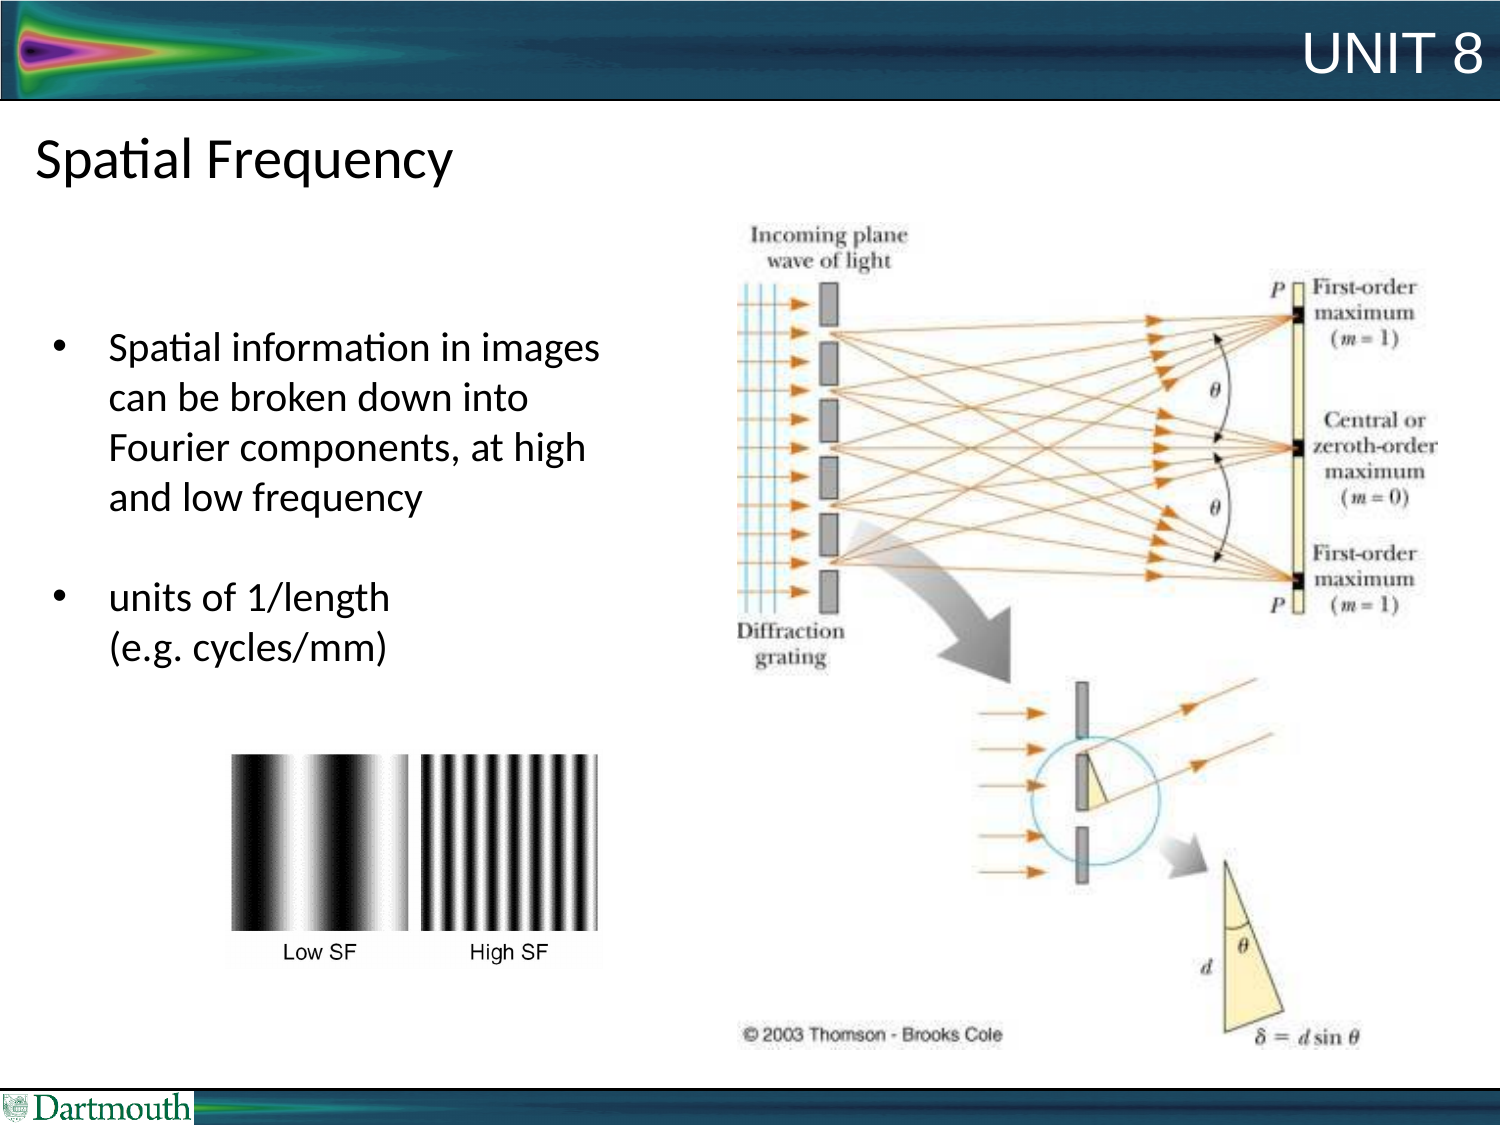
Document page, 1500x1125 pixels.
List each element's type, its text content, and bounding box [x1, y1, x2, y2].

picture [224, 749, 603, 969]
text_box Spatial information in images can be broken down into Fourier components, at high and low frequency units of 1/length (e.g. cycles/mm) [37, 312, 675, 678]
text_box Spatial Frequency [20, 112, 469, 198]
title Unit 8 [287, 0, 1500, 100]
picture [0, 1091, 1500, 1125]
picture [2, 1, 287, 99]
picture [737, 222, 1438, 1051]
